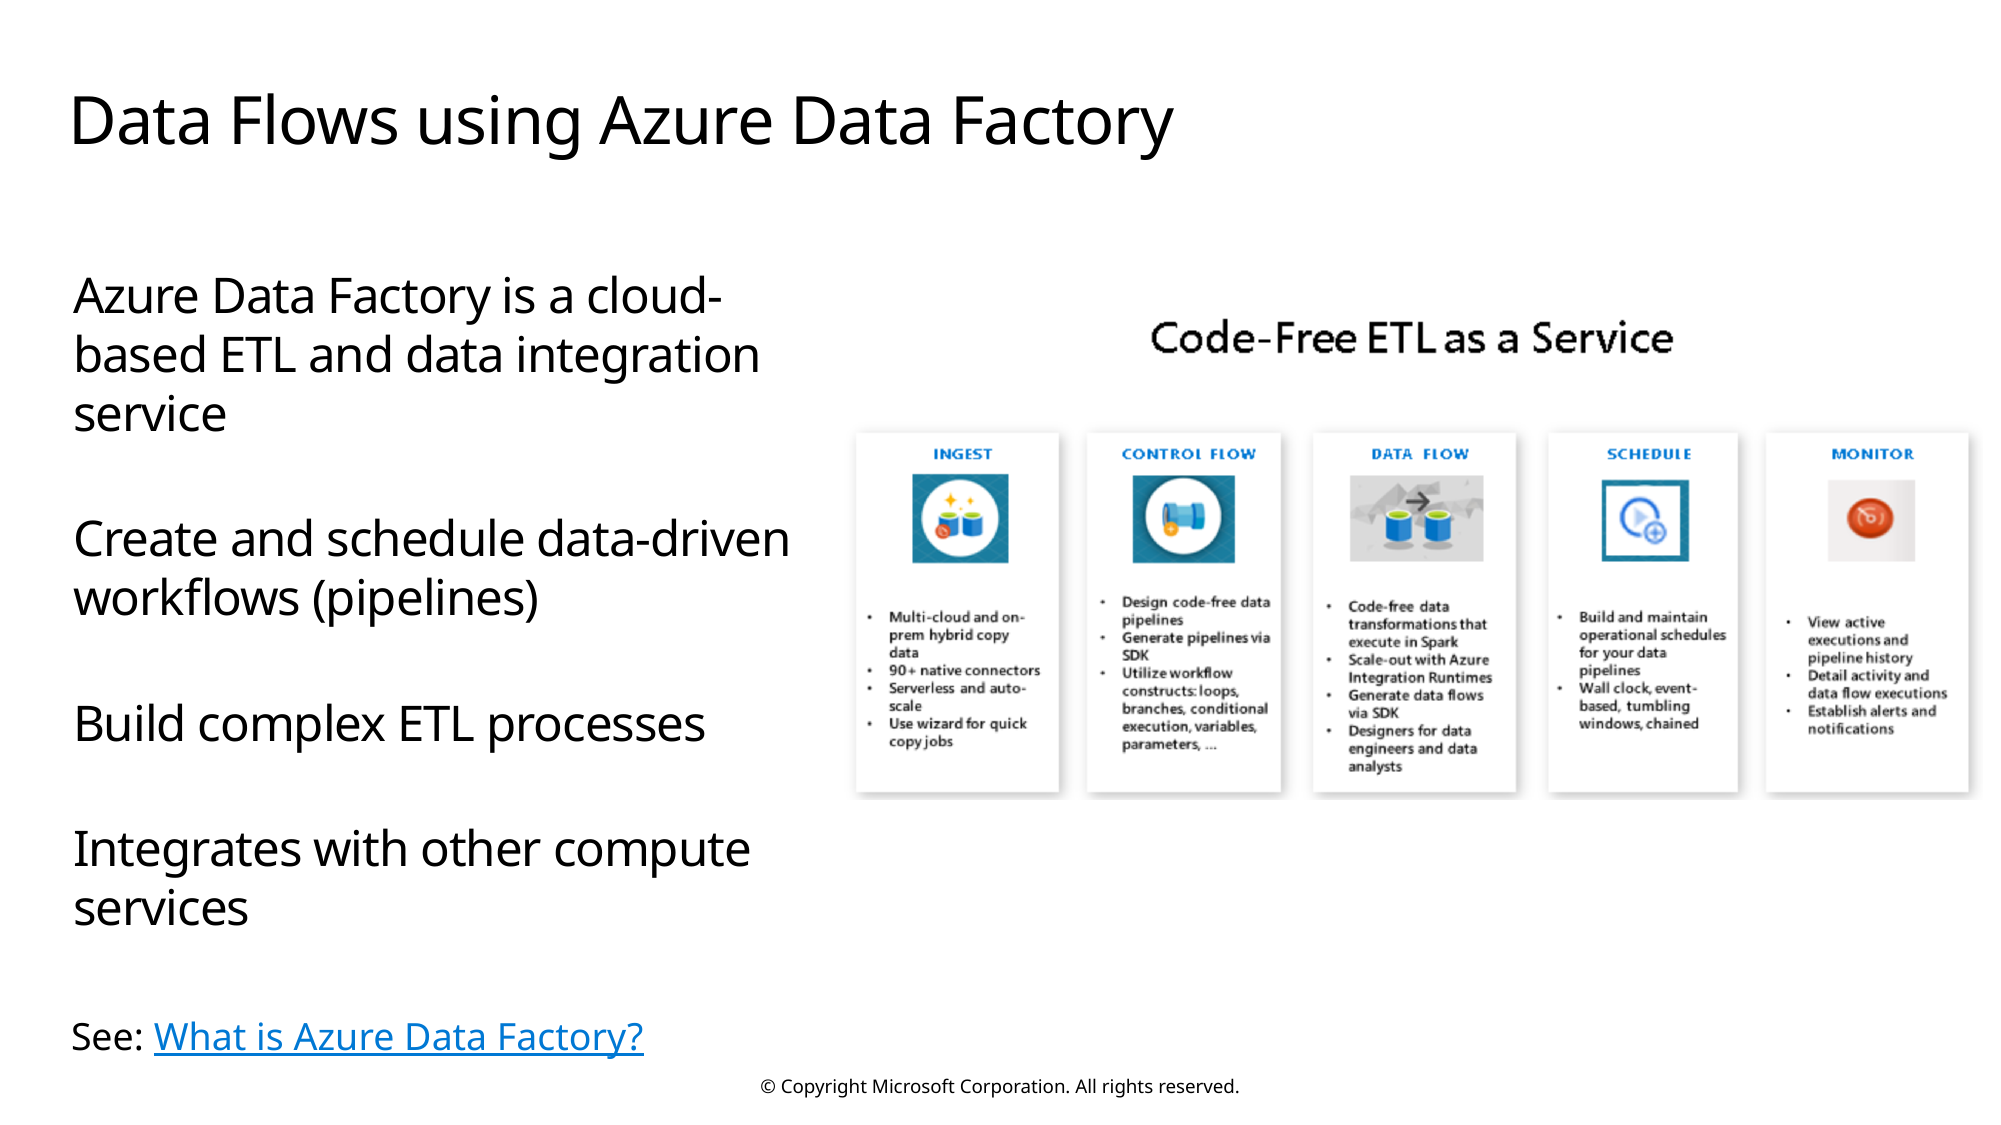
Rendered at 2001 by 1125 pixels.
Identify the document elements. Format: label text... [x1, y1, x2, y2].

picture [844, 294, 1983, 800]
list Azure Data Factory is a cloud-based ETL and data integration service Create and schedule data-driven workflows (pipelines) Build complex ETL processes Integrates with other compute services [58, 256, 813, 911]
title Data Flows using Azure Data Factory [68, 72, 1930, 184]
text_box See: What is Azure Data Factory? [41, 990, 896, 1083]
